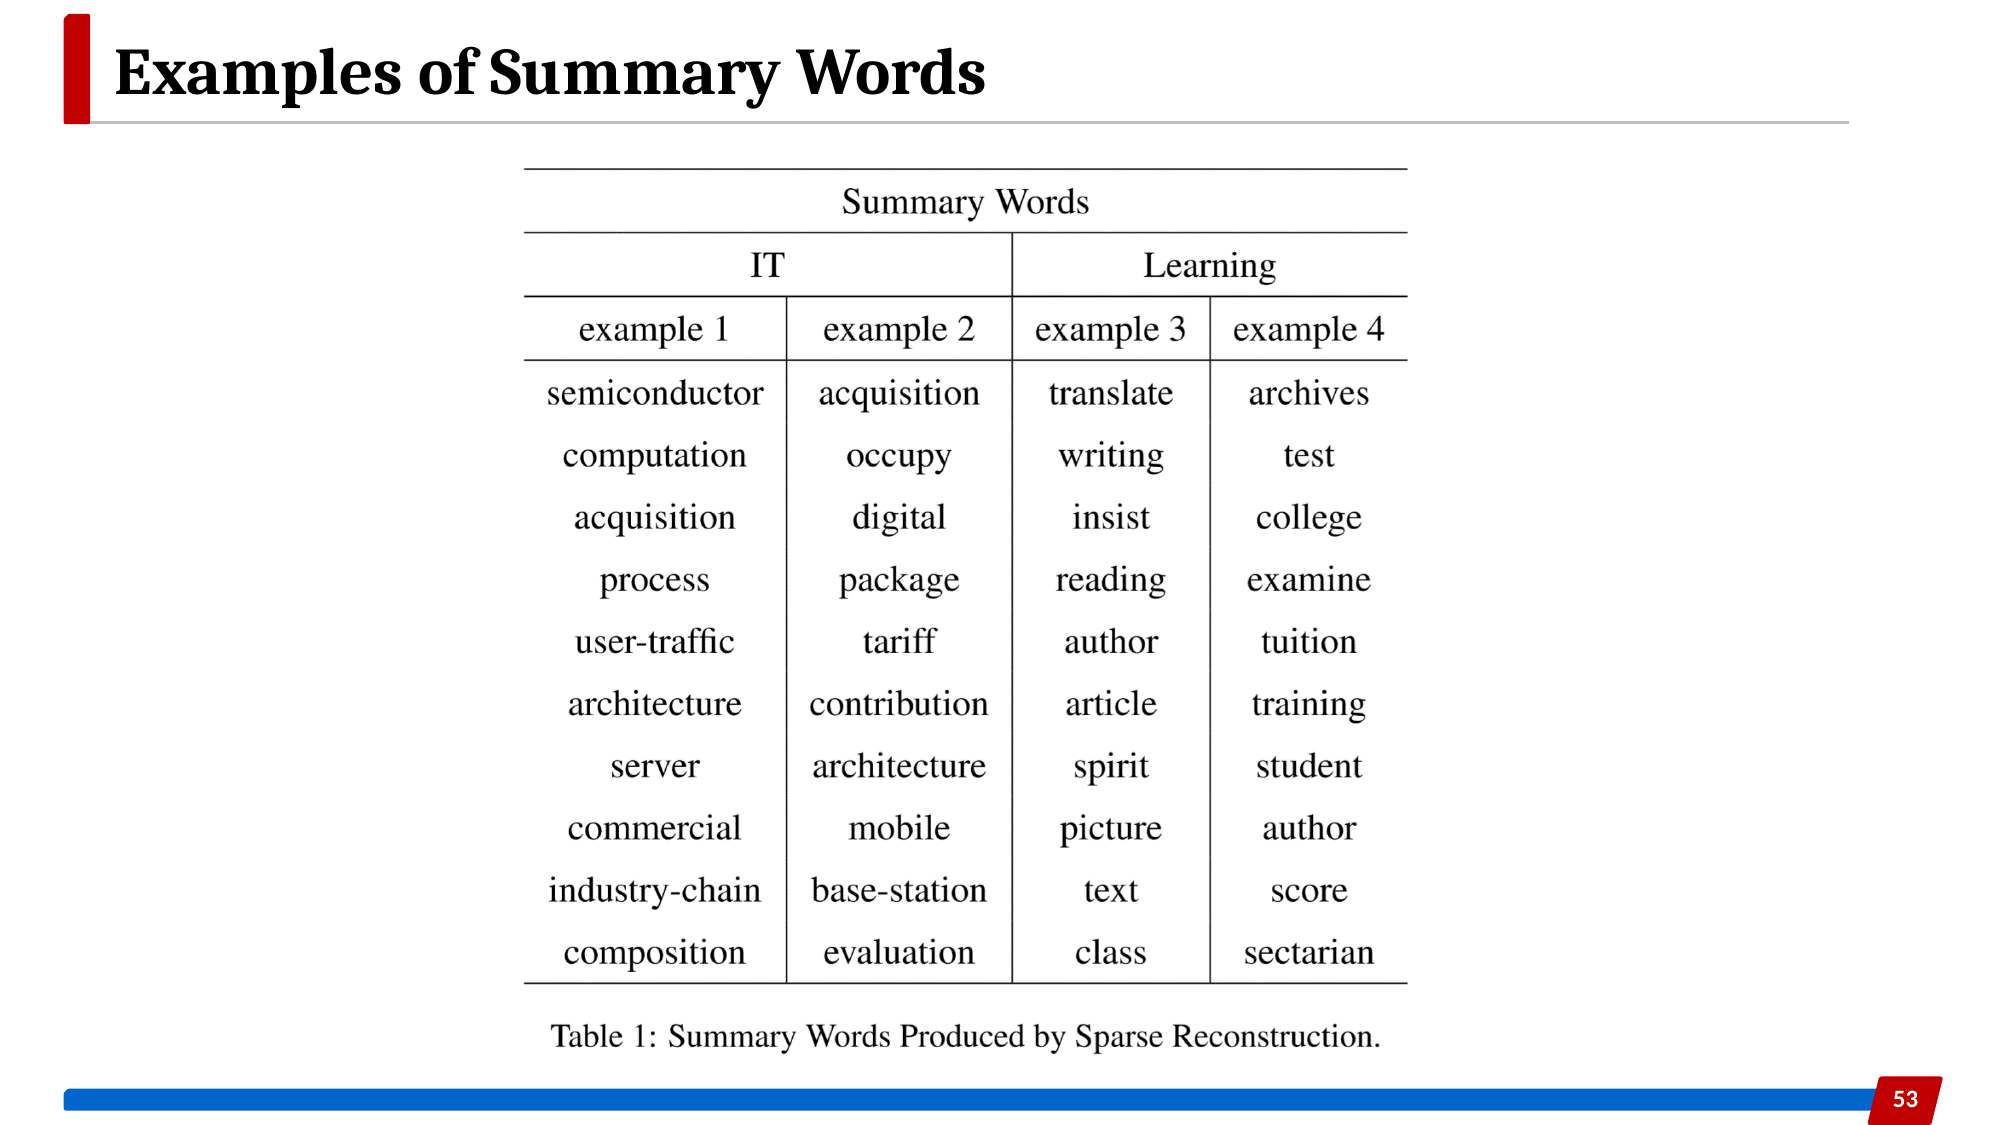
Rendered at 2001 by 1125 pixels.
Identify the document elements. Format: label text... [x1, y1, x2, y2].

slide_number 53 [1820, 1075, 1991, 1125]
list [515, 160, 1416, 1057]
title Examples of Summary Words [99, 34, 1900, 102]
